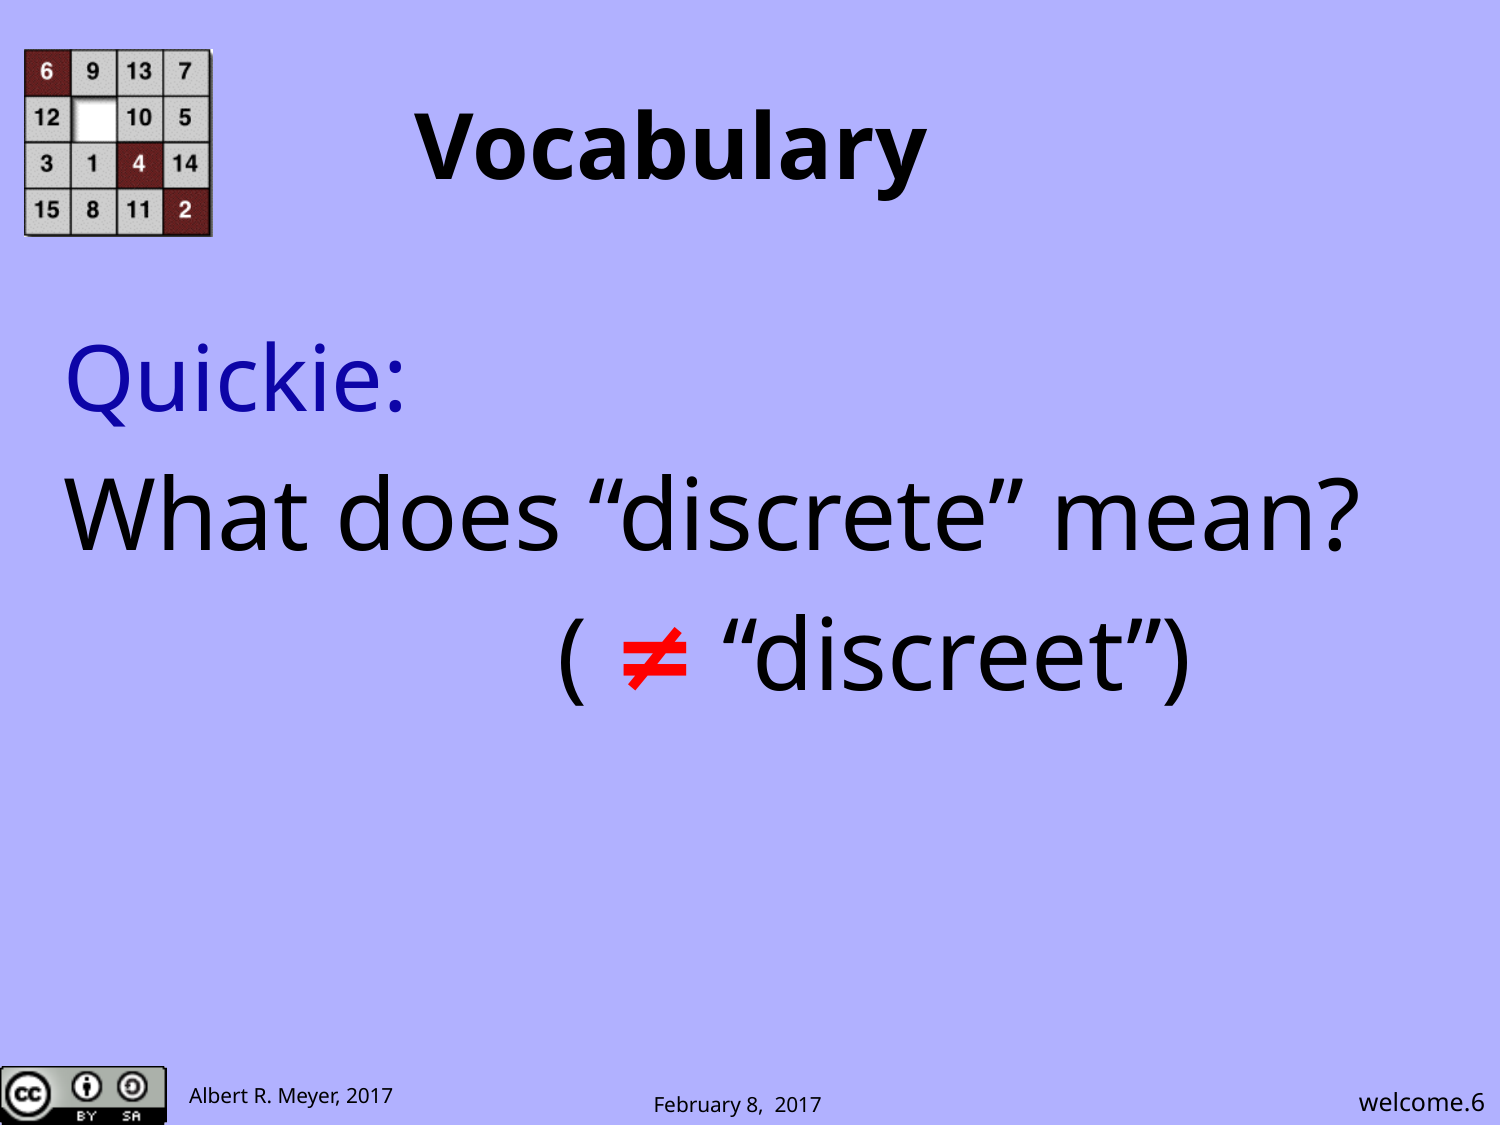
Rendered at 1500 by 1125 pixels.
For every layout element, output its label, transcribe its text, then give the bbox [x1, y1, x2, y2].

picture [0, 1066, 167, 1125]
title Vocabulary [399, 50, 1101, 236]
slide_number welcome.‹#› [1297, 1074, 1500, 1125]
picture [24, 49, 213, 237]
list Quickie: What does “discrete” mean? ( ≠ “discreet”) [48, 312, 1458, 773]
